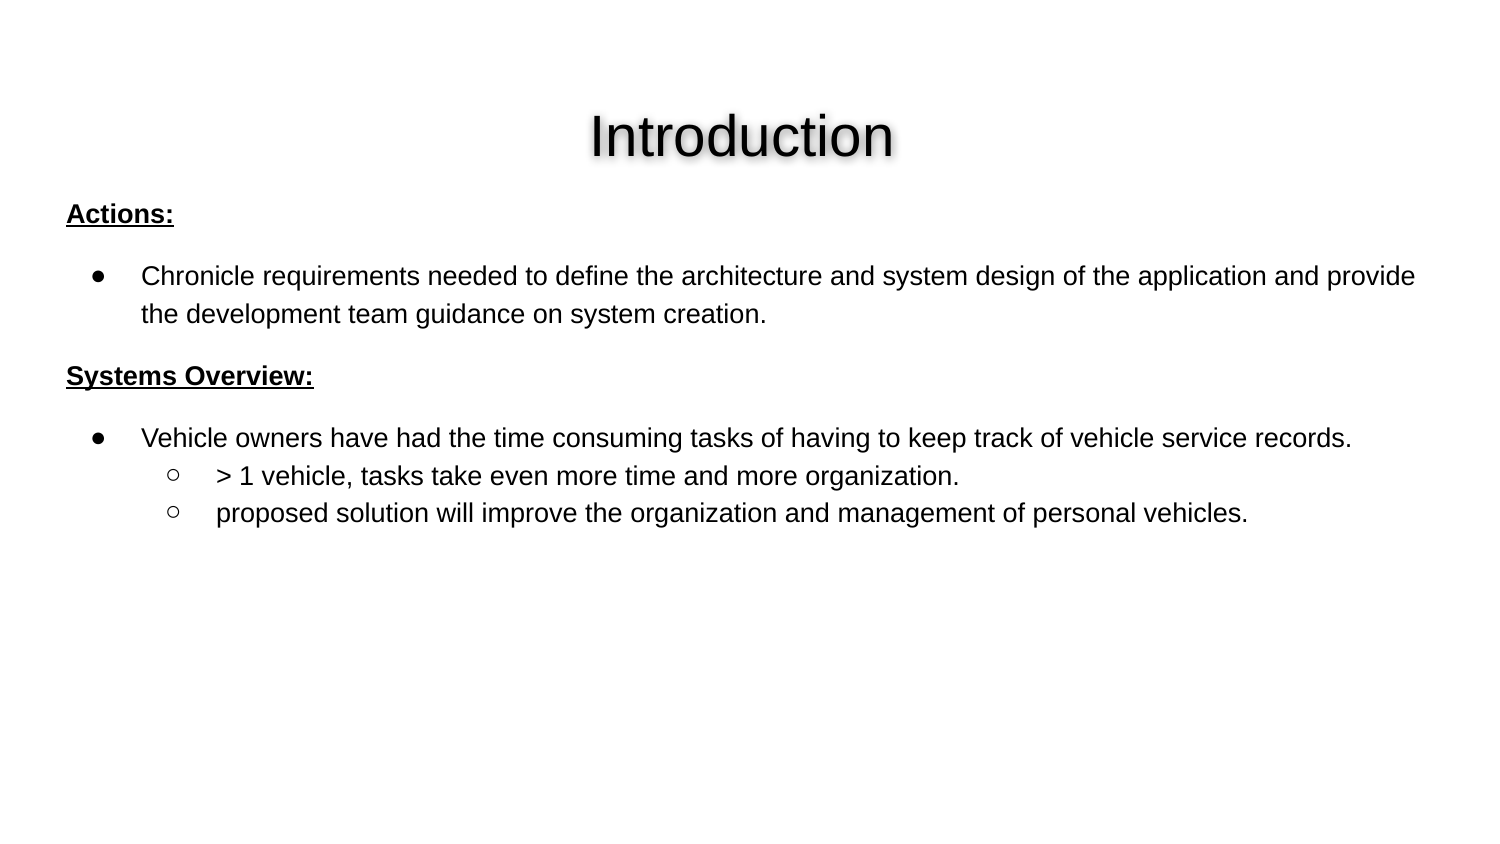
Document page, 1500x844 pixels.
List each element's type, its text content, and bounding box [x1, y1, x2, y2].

list Actions: Chronicle requirements needed to define the architecture and system design of the application and provide the development team guidance on system creation. Systems Overview: Vehicle owners have had the time consuming tasks of having to keep track of vehicle service records. > 1 vehicle, tasks take even more time and more organization. proposed solution will improve the organization and management of personal vehicles. [51, 176, 1449, 737]
title Introduction [43, 82, 1442, 177]
